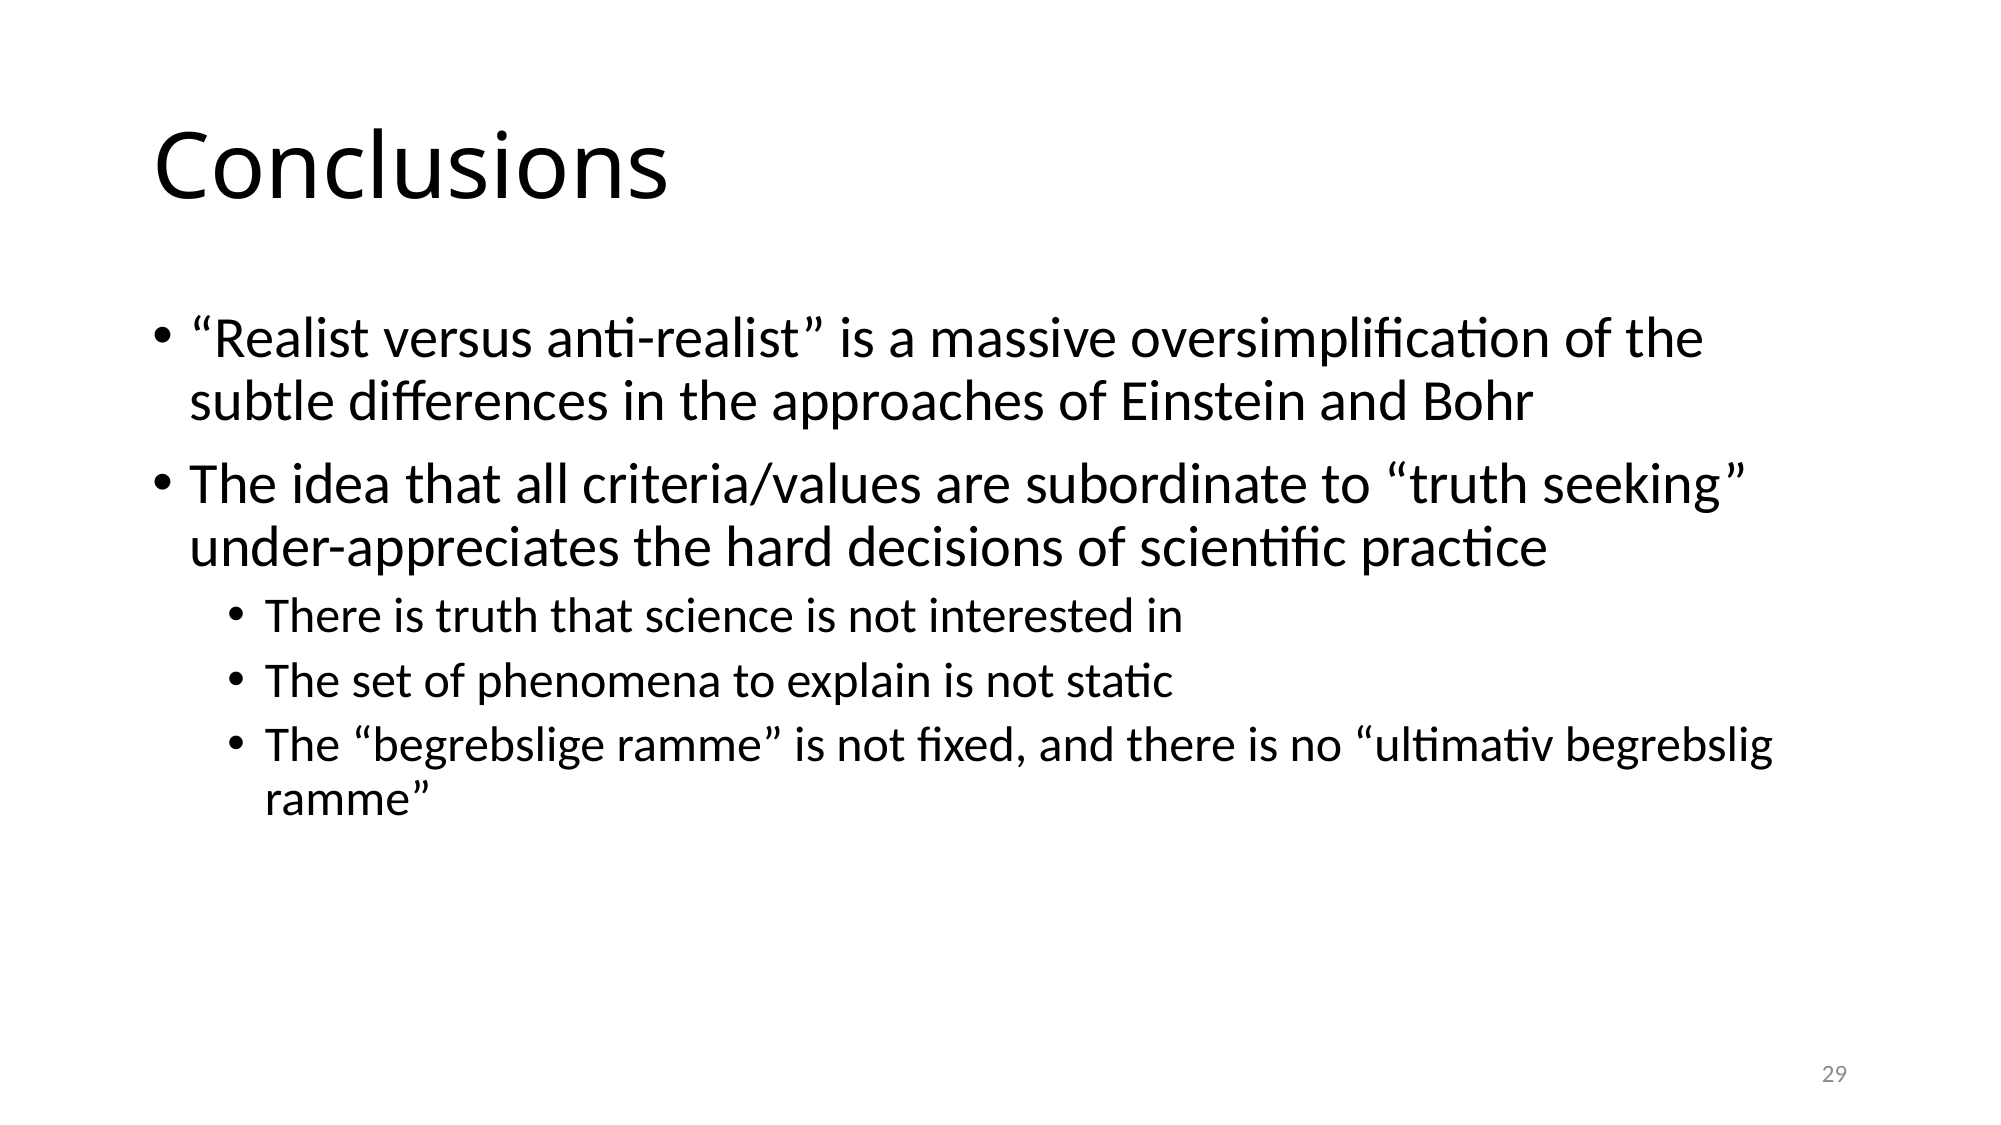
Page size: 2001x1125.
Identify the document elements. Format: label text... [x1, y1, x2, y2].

title Conclusions [137, 59, 1863, 278]
list “Realist versus anti-realist” is a massive oversimplification of the subtle differences in the approaches of Einstein and Bohr The idea that all criteria/values are subordinate to “truth seeking” under-appreciates the hard decisions of scientific practice There is truth that science is not interested in The set of phenomena to explain is not static The “begrebslige ramme” is not fixed, and there is no “ultimativ begrebslig ramme” [137, 299, 1863, 1014]
slide_number 29 [1412, 1042, 1863, 1103]
